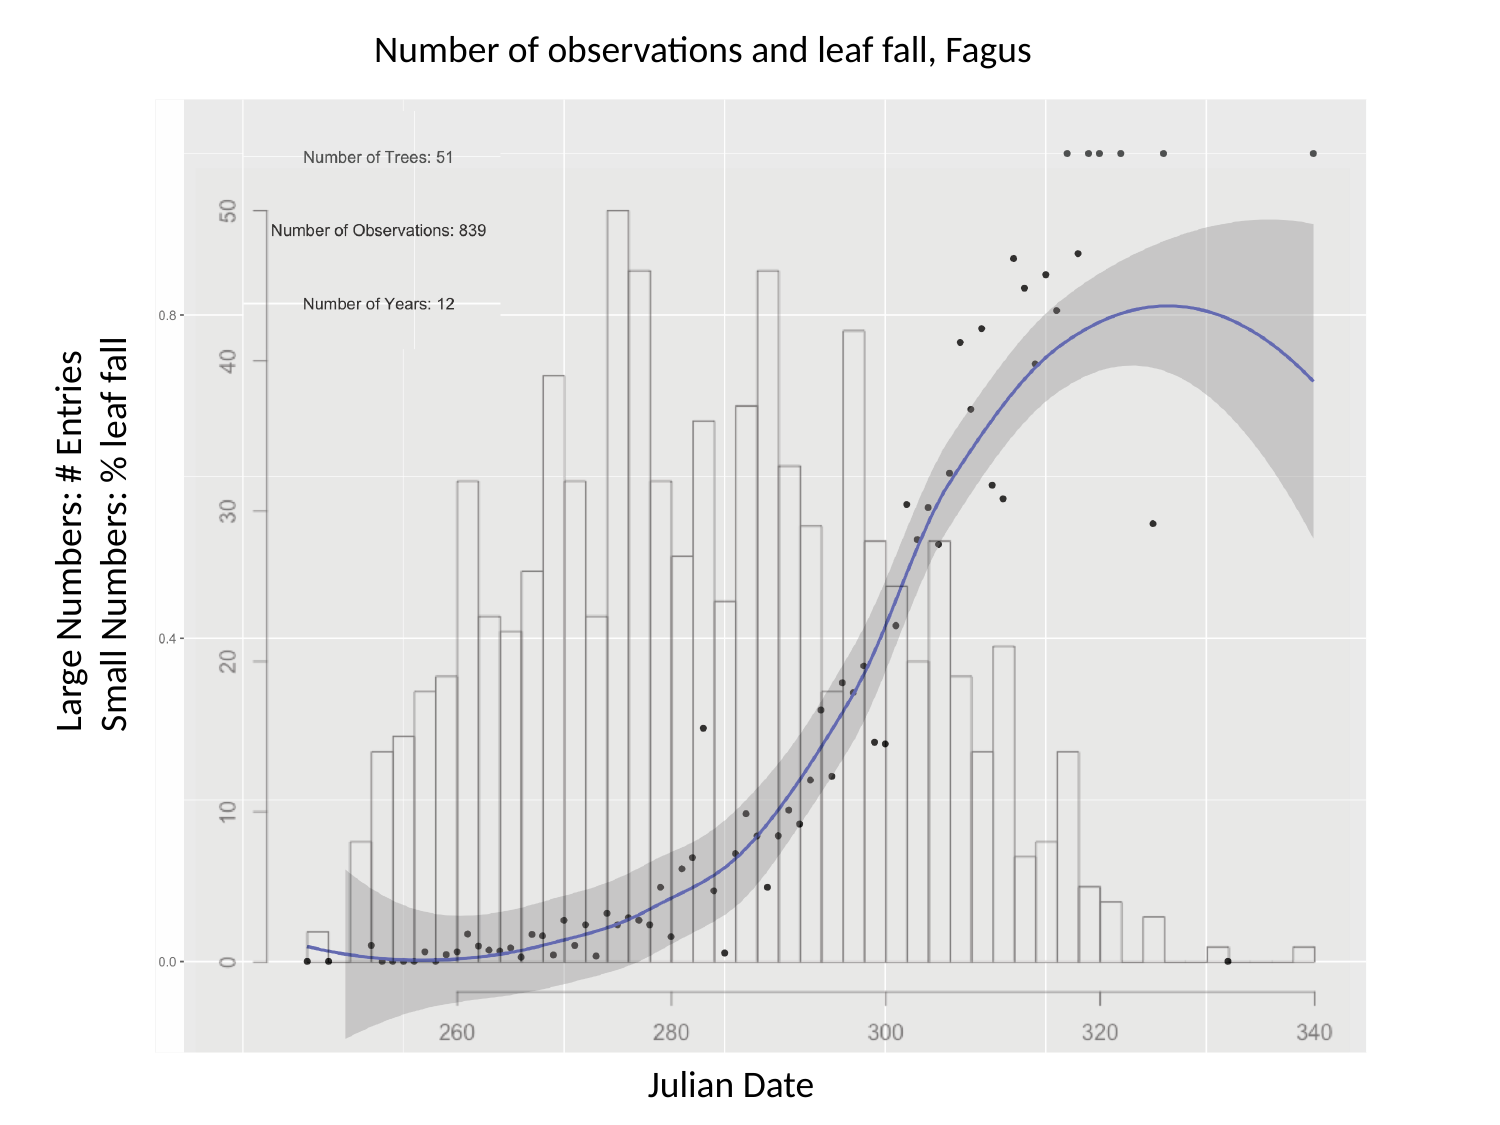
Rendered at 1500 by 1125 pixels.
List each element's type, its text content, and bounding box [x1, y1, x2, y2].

text_box Number of observations and leaf fall, Fagus [359, 17, 1167, 78]
picture [141, 99, 1368, 1053]
text_box Large Numbers: # Entries Small Numbers: % leaf fall [36, 318, 136, 747]
text_box Julian Date [633, 1060, 857, 1113]
